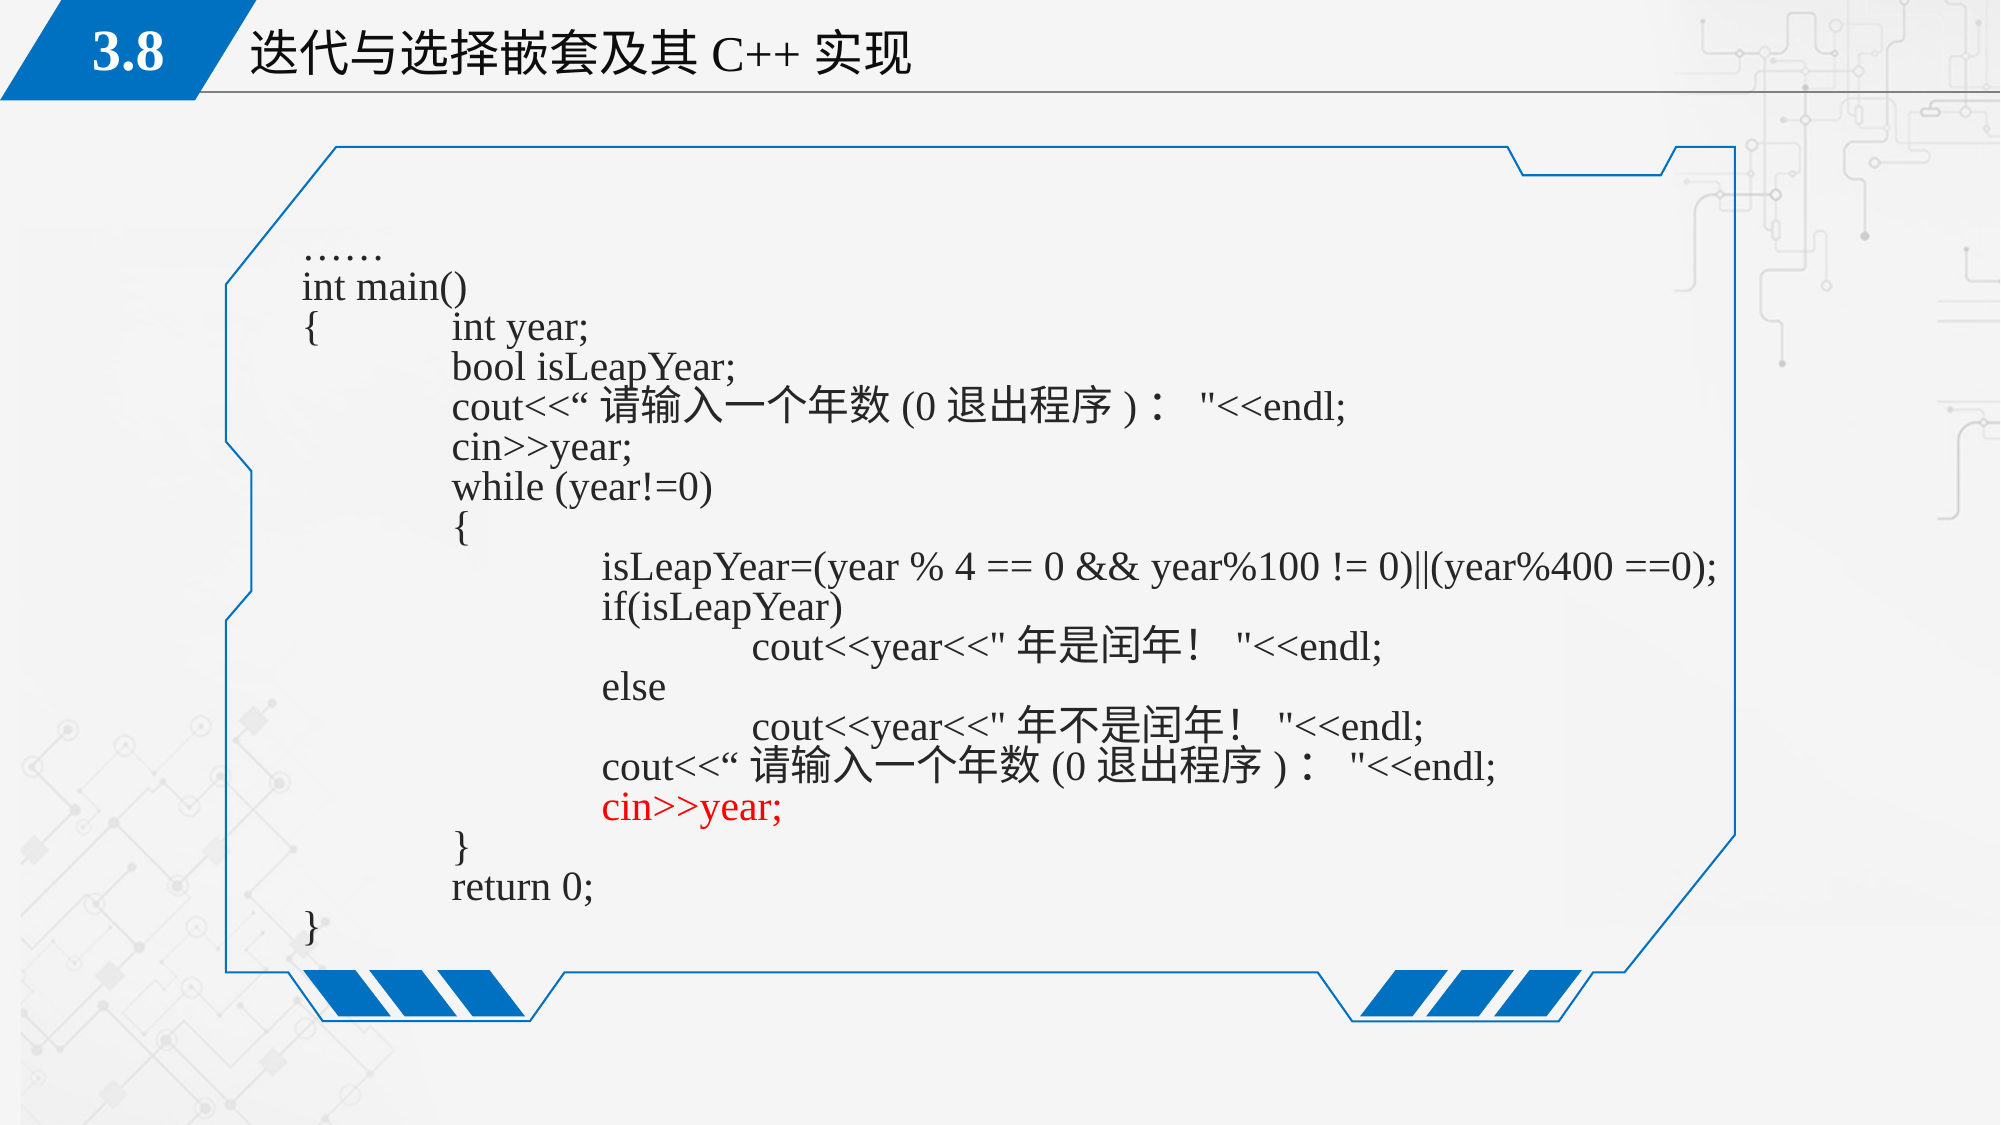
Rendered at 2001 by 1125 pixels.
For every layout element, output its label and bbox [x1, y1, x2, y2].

picture [0, 0, 60, 98]
picture [0, 0, 2001, 1125]
text_box [225, 146, 1735, 1022]
